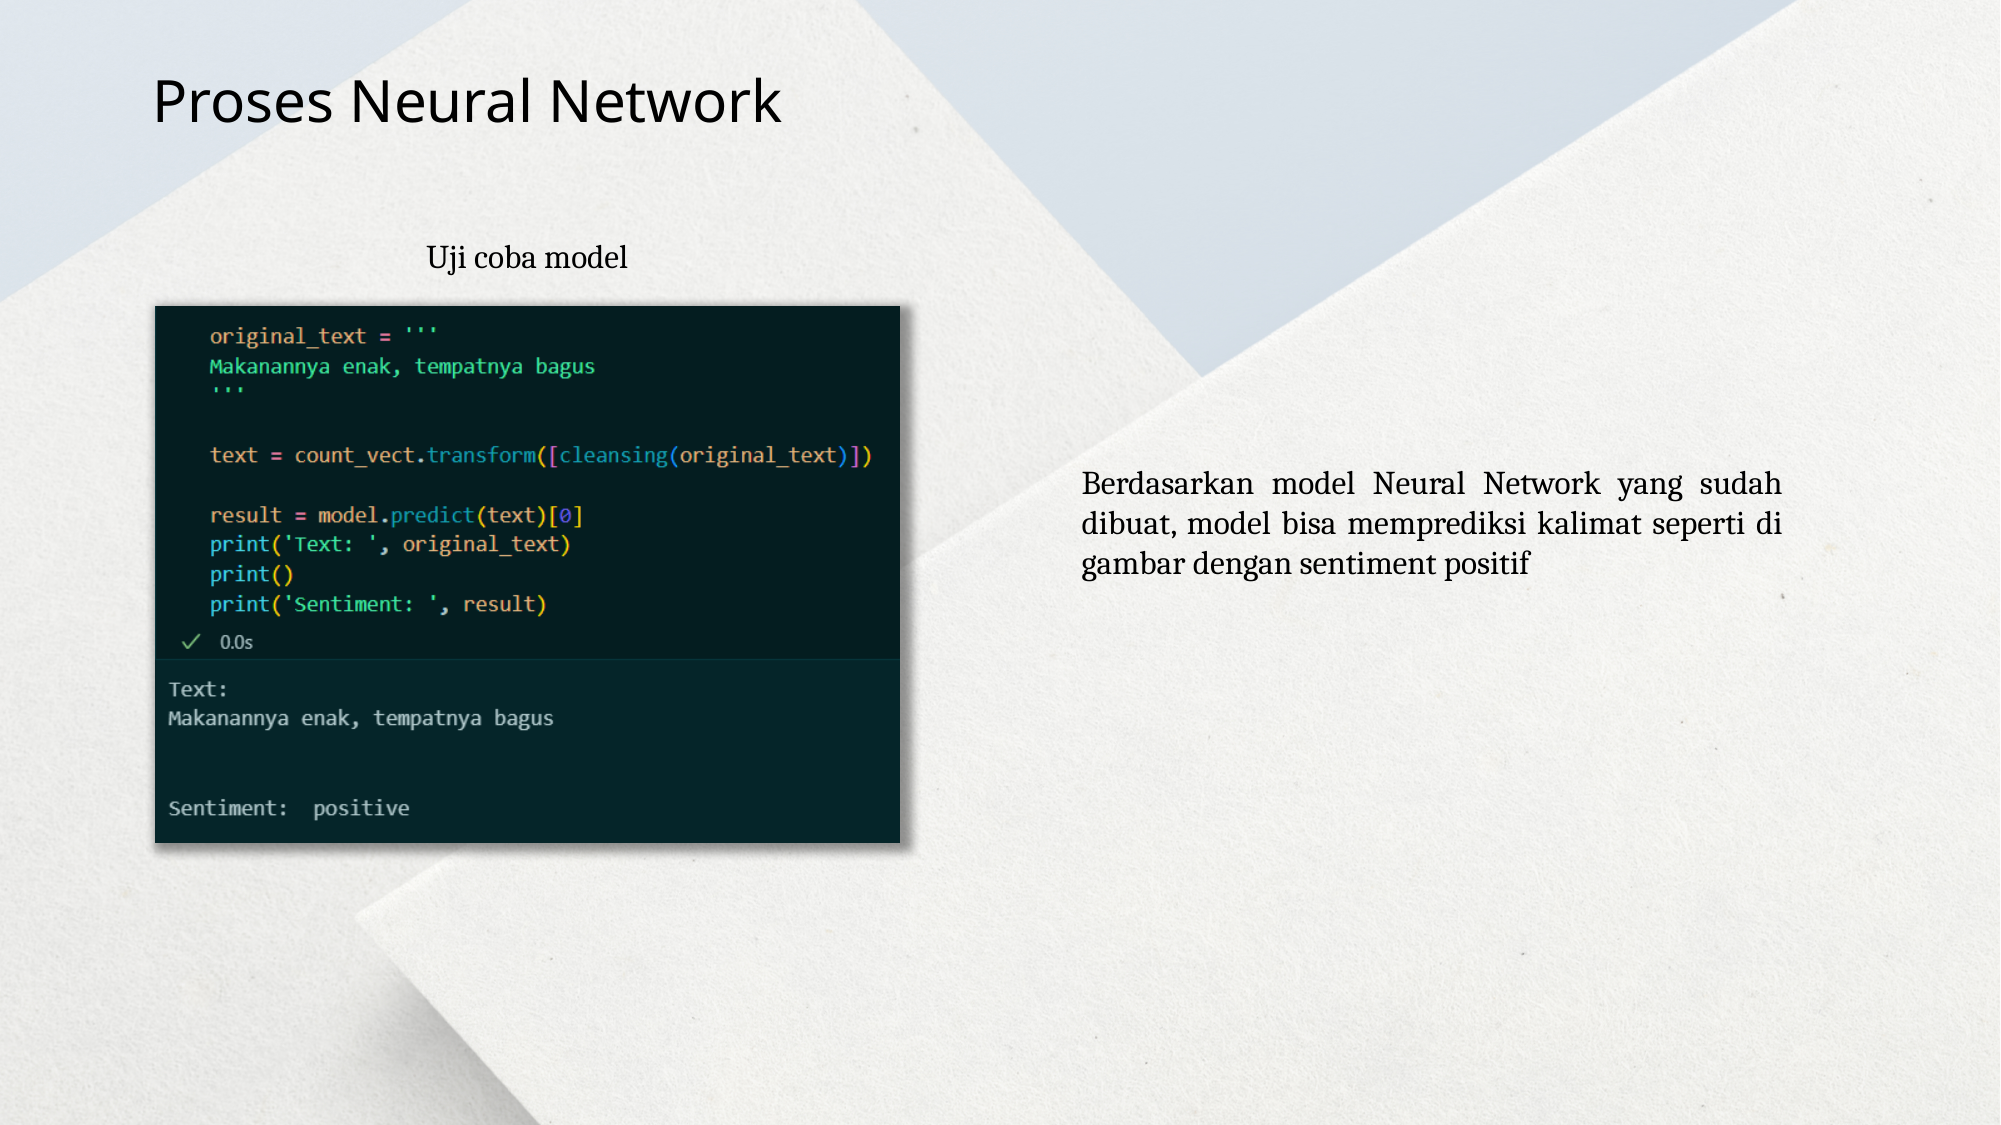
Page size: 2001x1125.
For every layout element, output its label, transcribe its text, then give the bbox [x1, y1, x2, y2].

text_box Berdasarkan model Neural Network yang sudah dibuat, model bisa memprediksi kalimat seperti di gambar dengan sentiment positif [1066, 453, 1799, 589]
title Proses Neural Network [137, 59, 1863, 147]
text_box Uji coba model [411, 228, 644, 283]
picture [0, 0, 2001, 1125]
